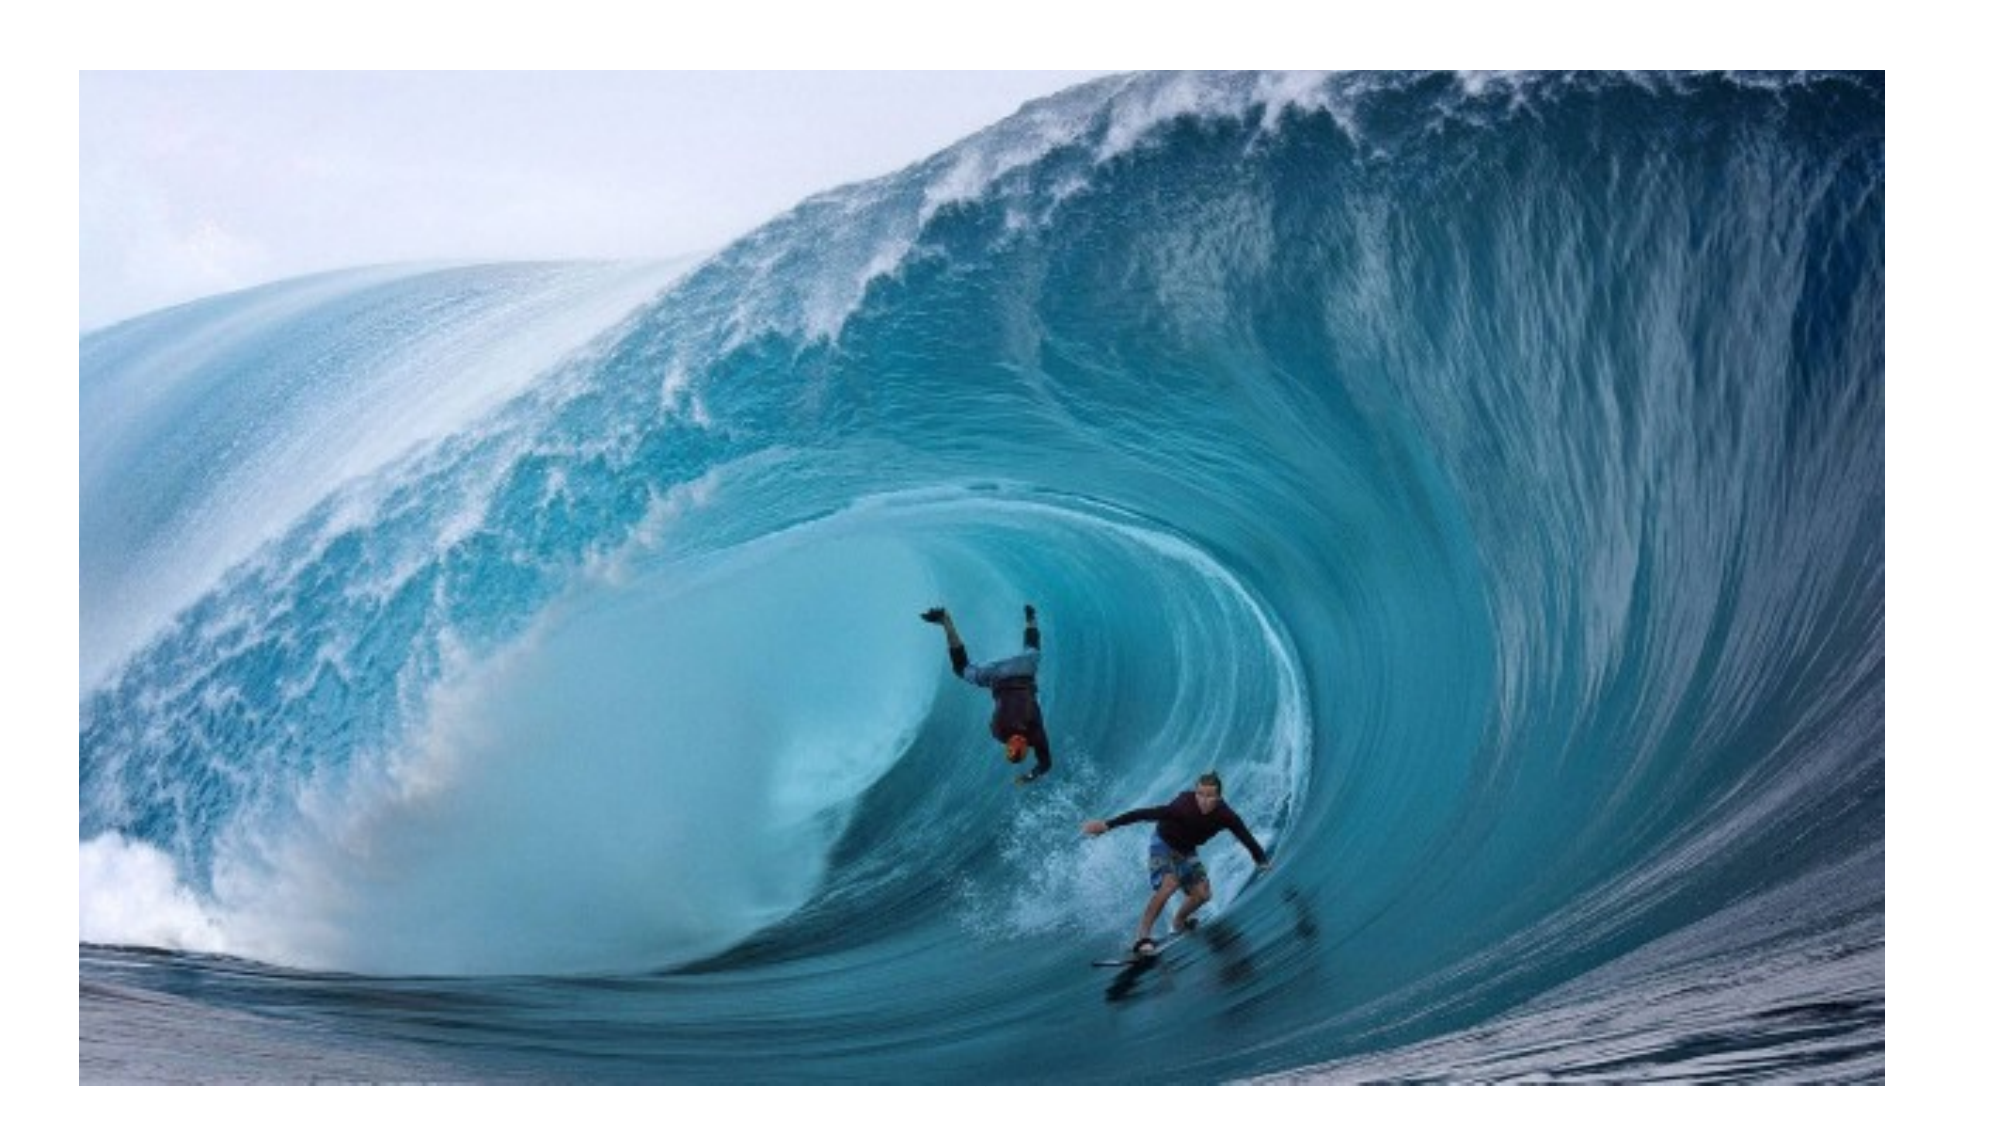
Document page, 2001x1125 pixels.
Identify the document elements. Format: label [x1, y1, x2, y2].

picture [78, 70, 1885, 1086]
